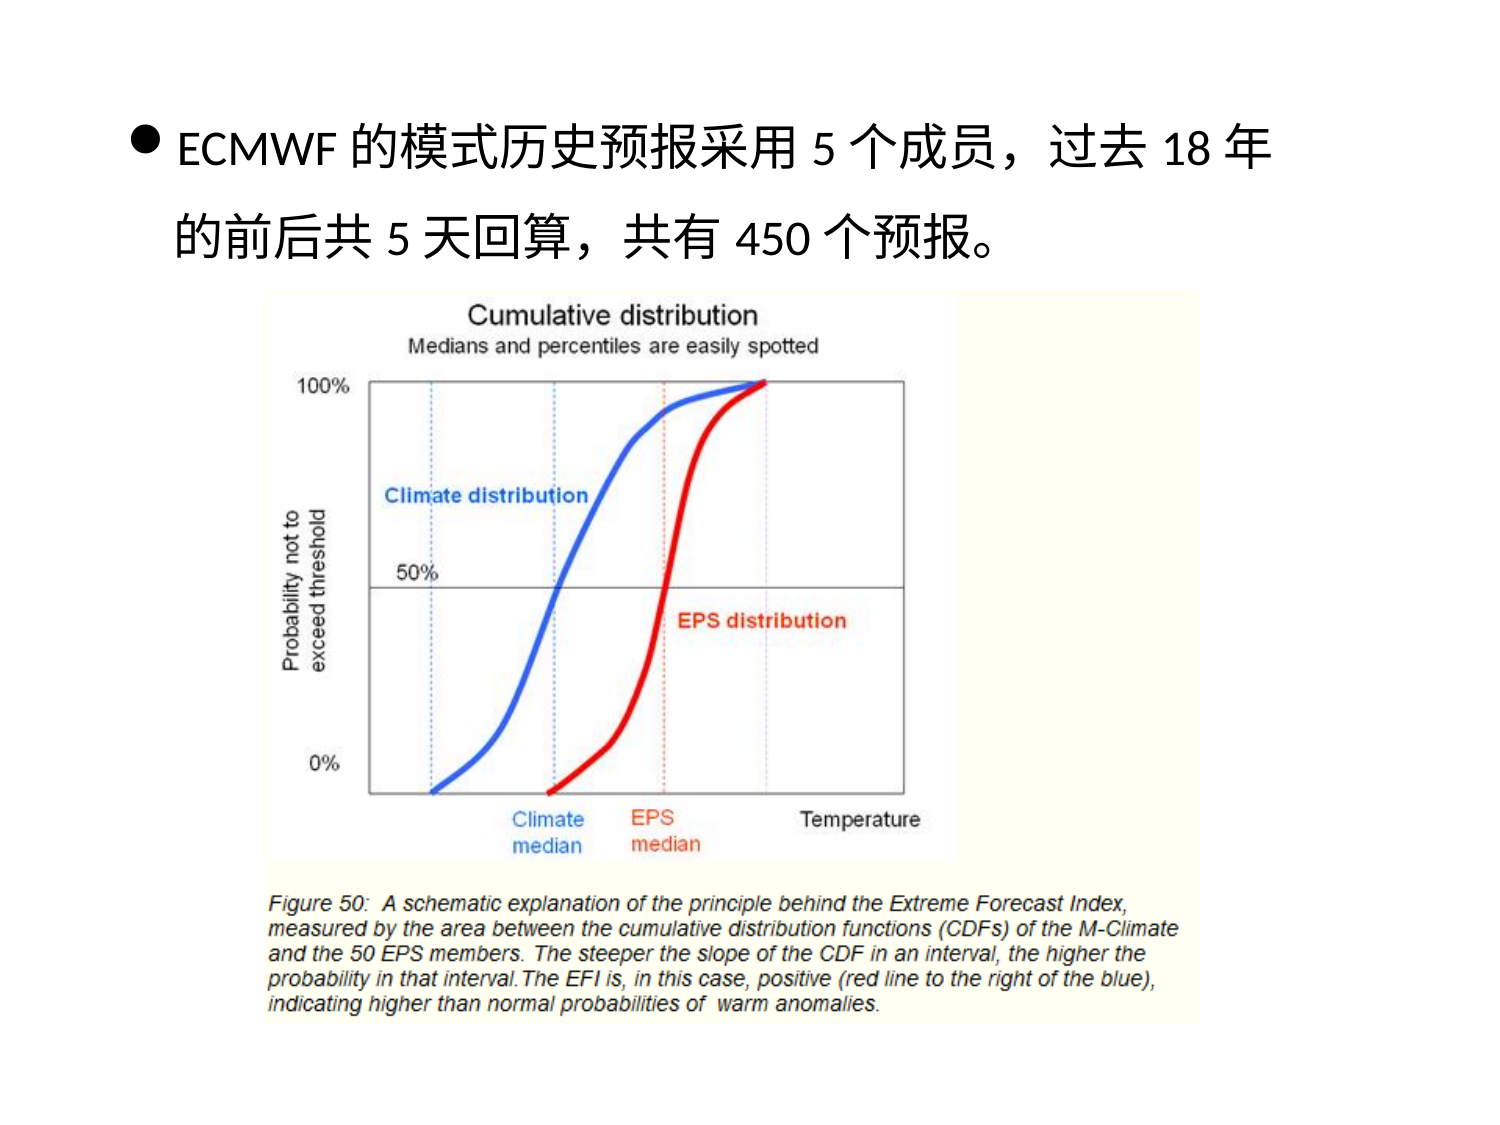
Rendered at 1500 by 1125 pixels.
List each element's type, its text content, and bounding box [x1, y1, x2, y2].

picture [265, 290, 1199, 1024]
text_box ECMWF的模式历史预报采用5个成员，过去18年的前后共5天回算，共有450个预报。 [112, 78, 1317, 273]
